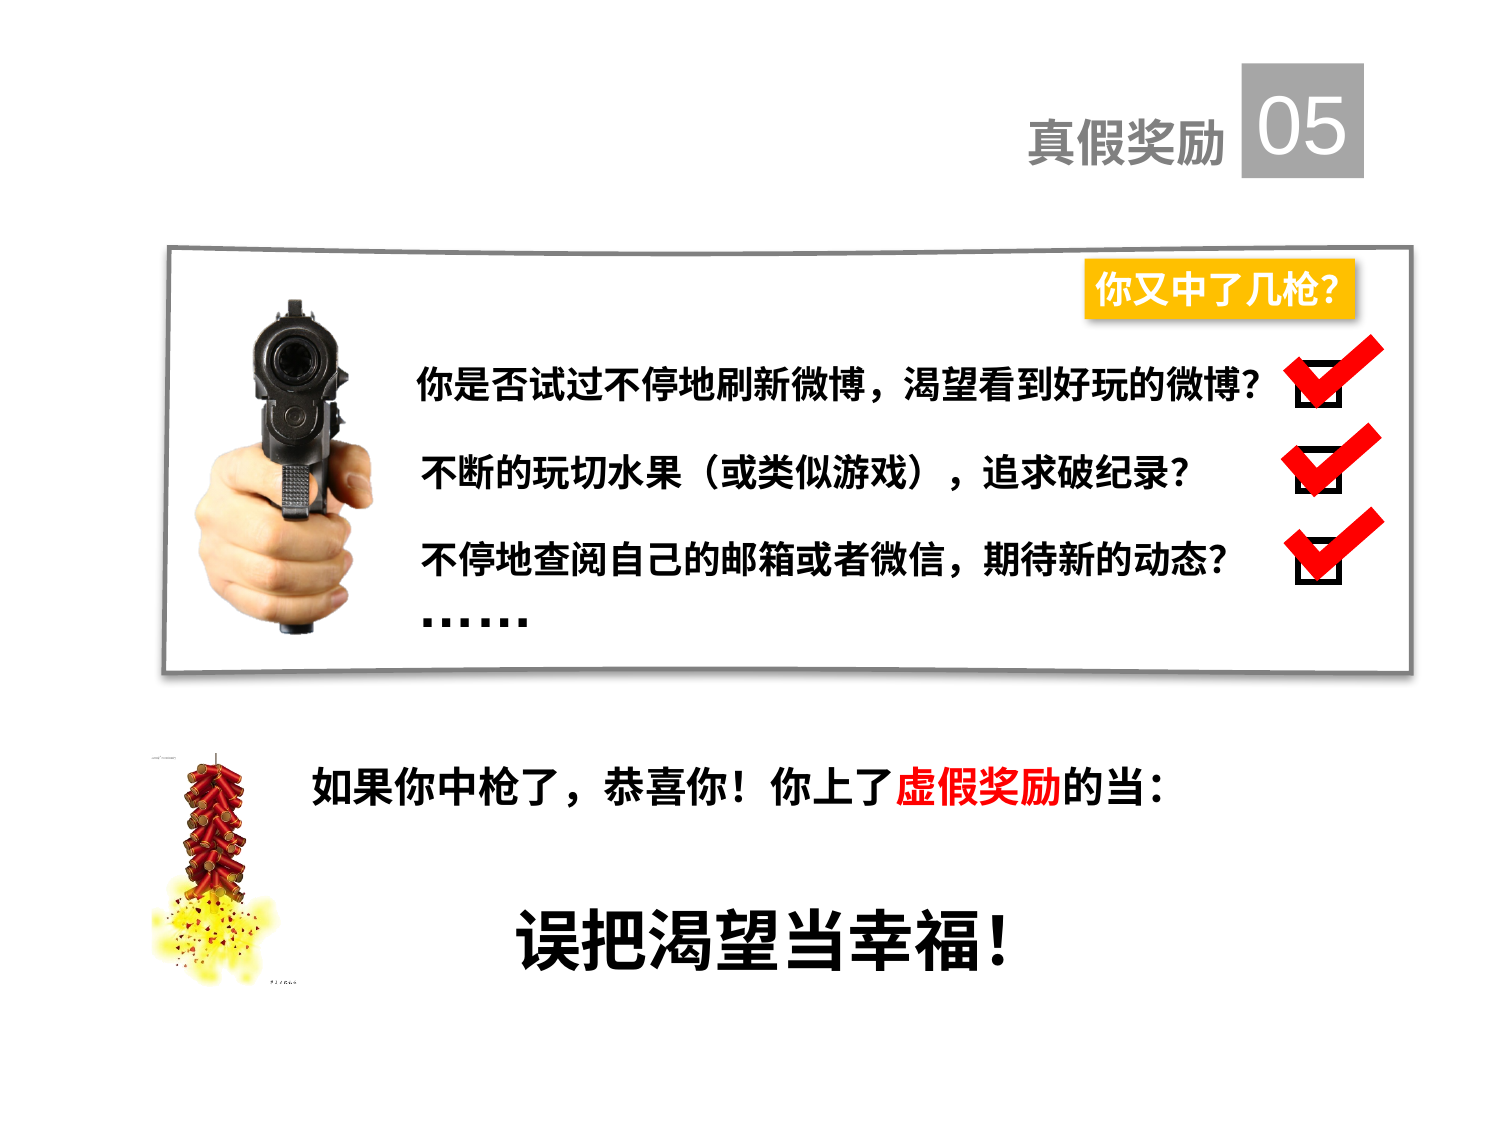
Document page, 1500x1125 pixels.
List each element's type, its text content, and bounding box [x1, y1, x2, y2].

text_box 误把渴望当幸福！ [499, 891, 1063, 986]
text_box 如果你中枪了，恭喜你！你上了虚假奖励的当： [299, 753, 1203, 819]
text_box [376, 62, 1365, 241]
picture [151, 753, 299, 987]
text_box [160, 247, 1412, 674]
